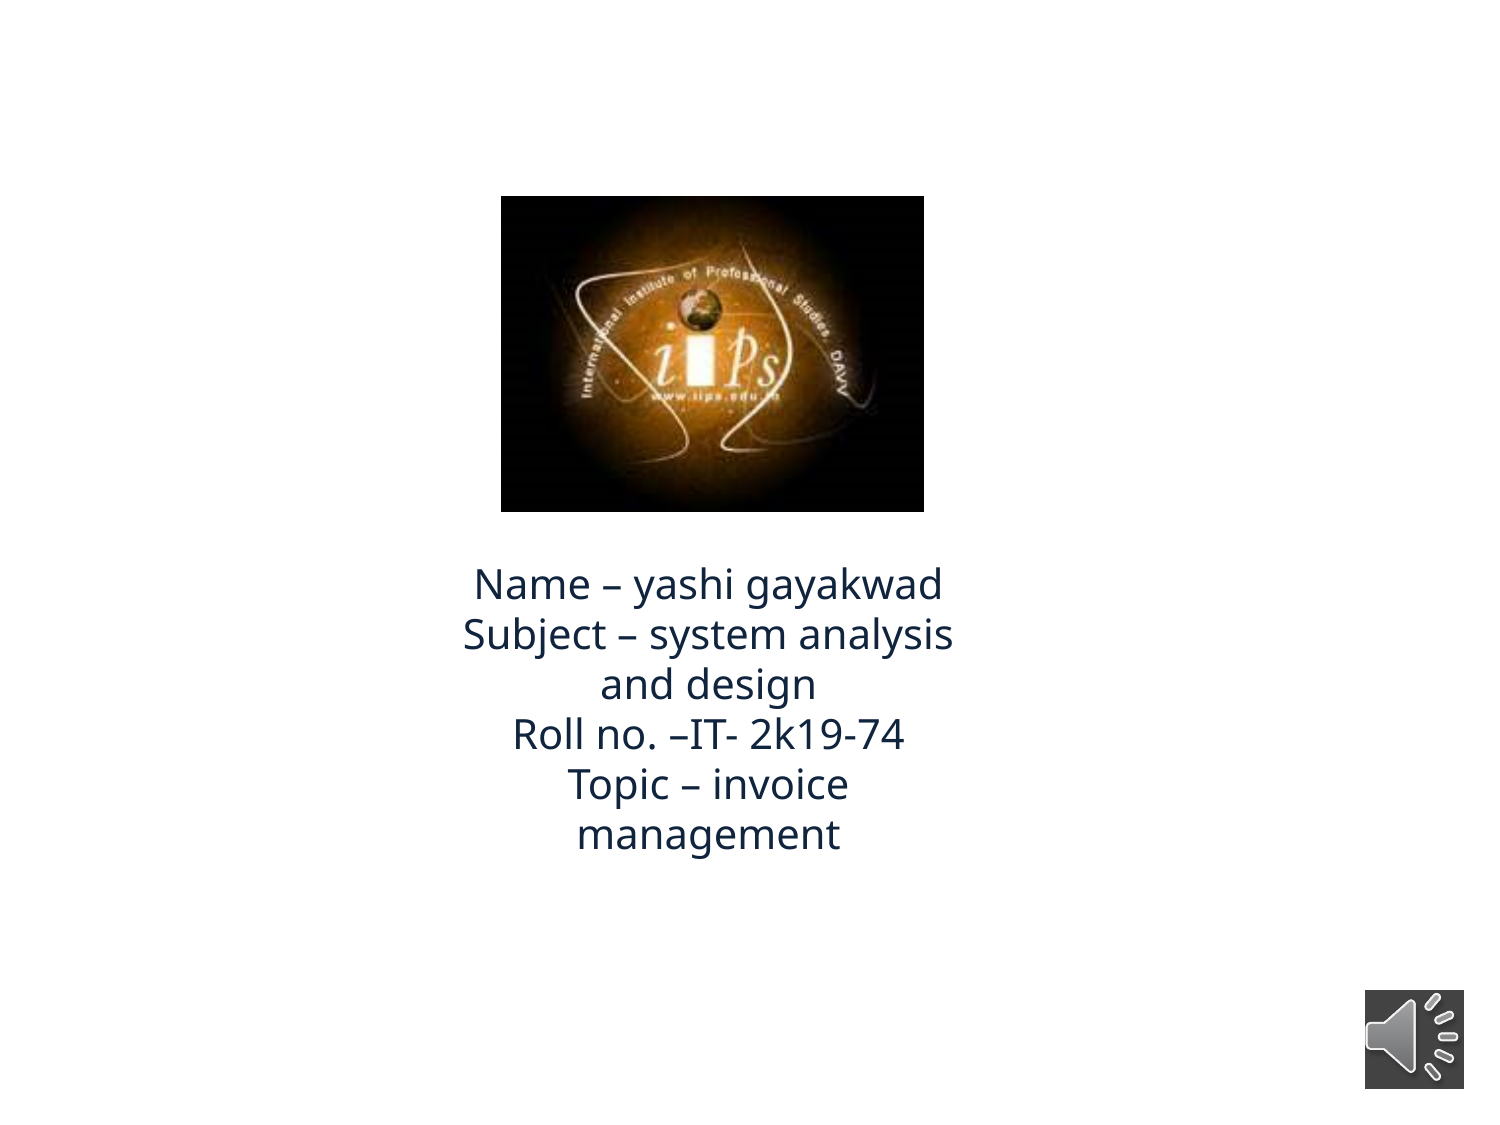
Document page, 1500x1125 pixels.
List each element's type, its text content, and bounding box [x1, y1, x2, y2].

text_box Name – yashi gayakwad Subject – system analysis and design Roll no. –IT- 2k19-74 Topic – invoice management [431, 550, 987, 866]
picture [501, 195, 924, 512]
picture [1364, 989, 1465, 1090]
